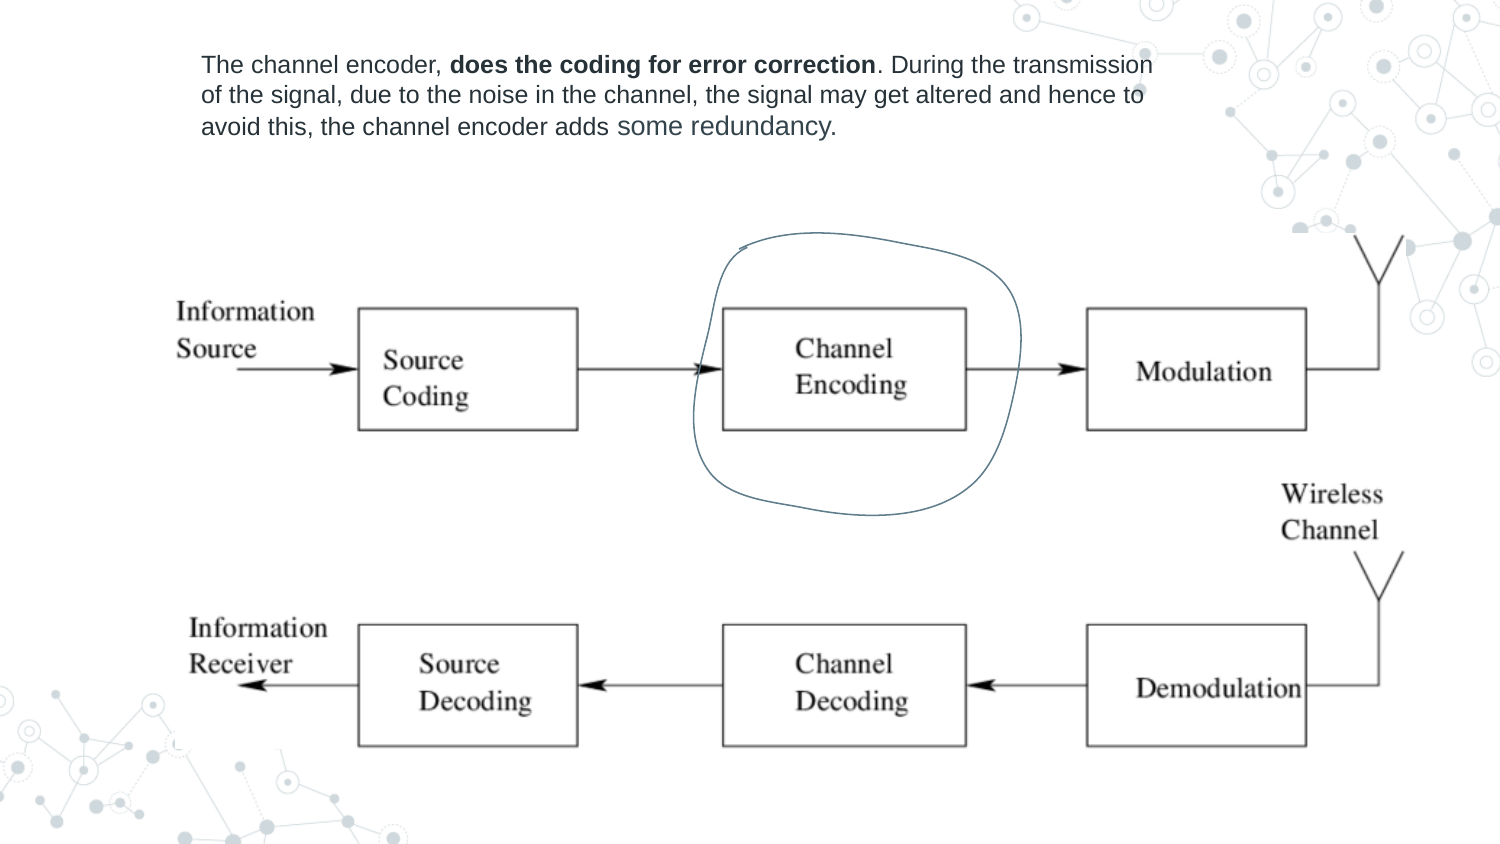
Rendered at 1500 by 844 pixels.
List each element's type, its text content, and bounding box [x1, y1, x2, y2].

text_box The channel encoder, does the coding for error correction. During the transmission of the signal, due to the noise in the channel, the signal may get altered and hence to avoid this, the channel encoder adds some redundancy. [185, 33, 1191, 156]
picture [0, 0, 1500, 844]
